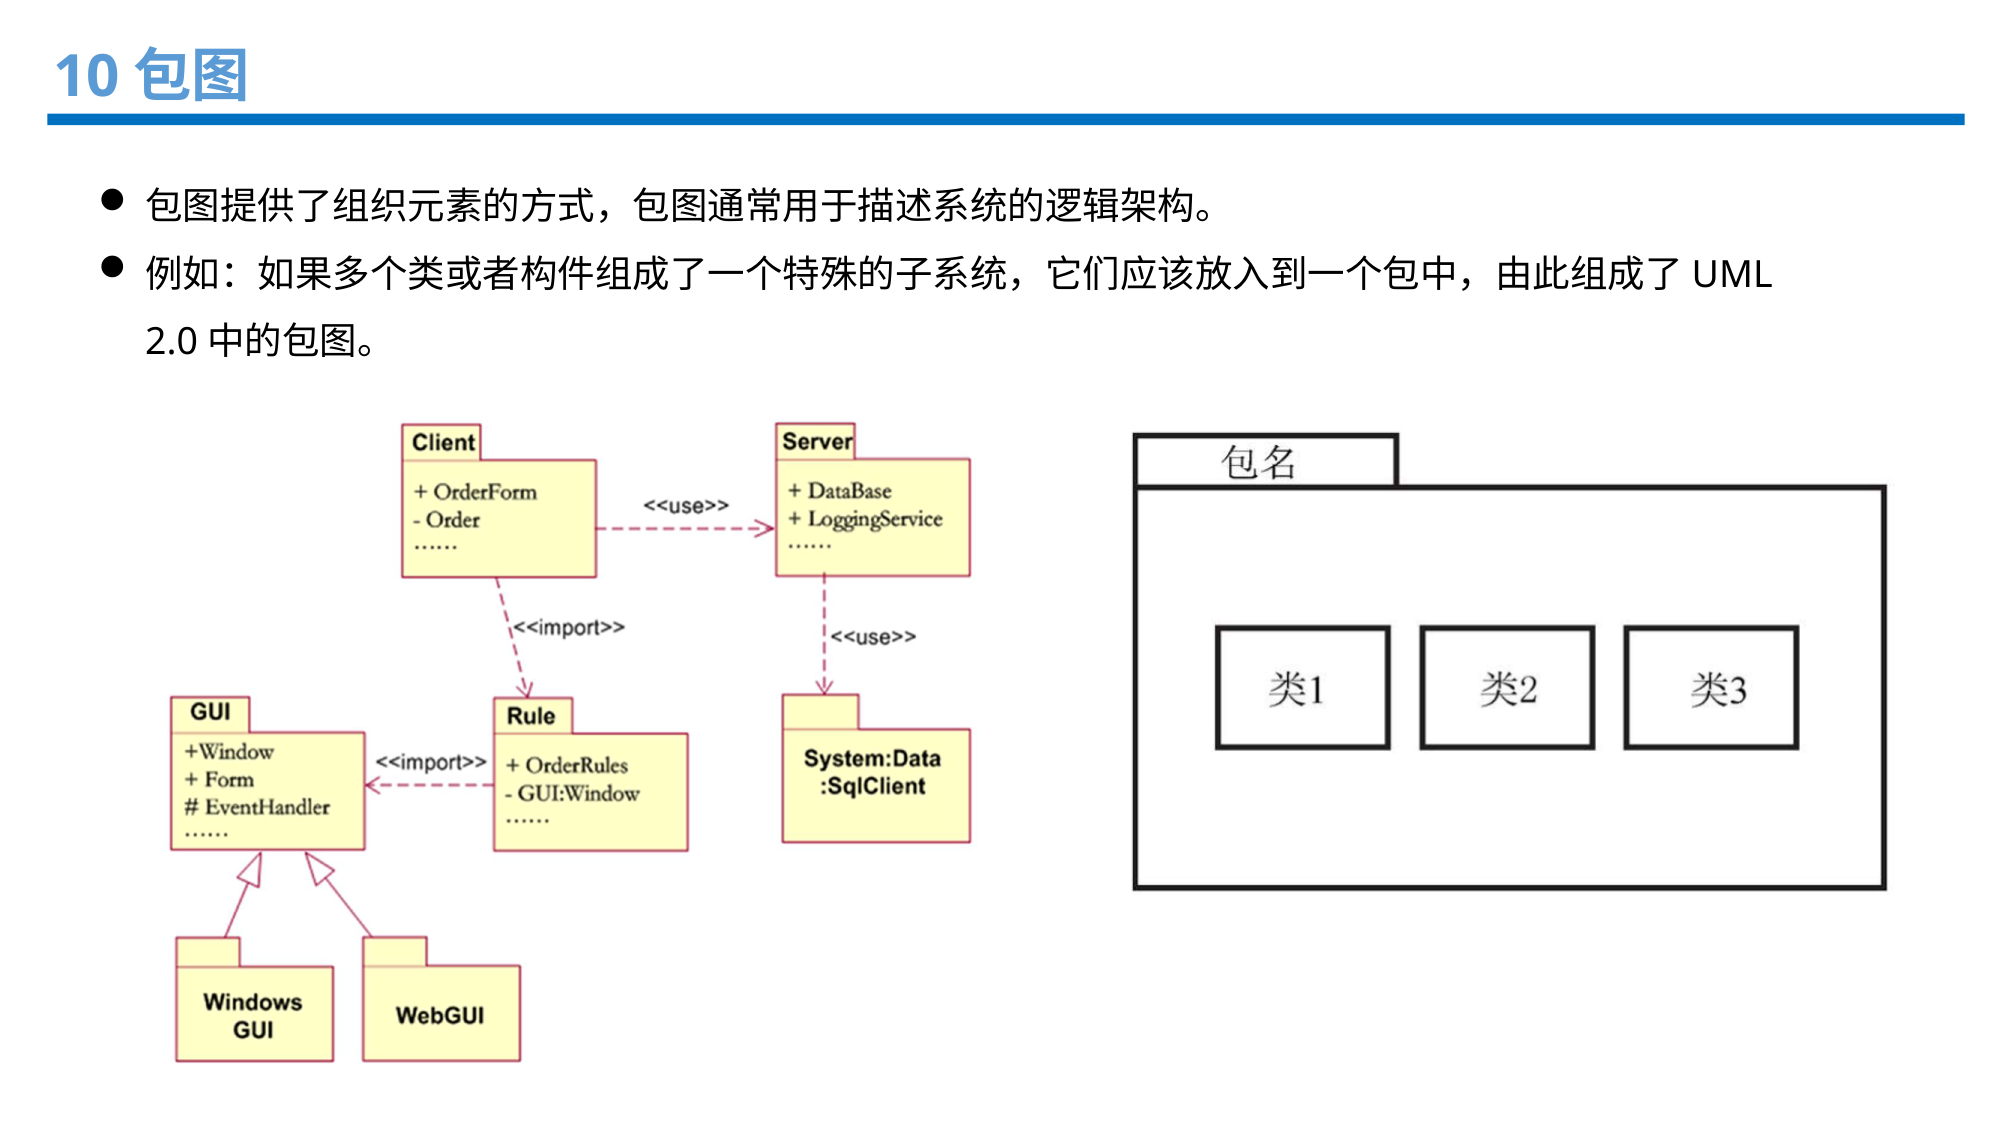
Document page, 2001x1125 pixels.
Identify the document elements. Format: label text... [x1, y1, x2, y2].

text_box 10包图 [38, 30, 265, 116]
picture [1123, 424, 1894, 896]
text_box 包图提供了组织元素的方式，包图通常用于描述系统的逻辑架构。 例如：如果多个类或者构件组成了一个特殊的子系统，它们应该放入到一个包中，由此组成了UML 2.0中的包图。 [83, 152, 1820, 370]
picture [151, 400, 995, 1078]
